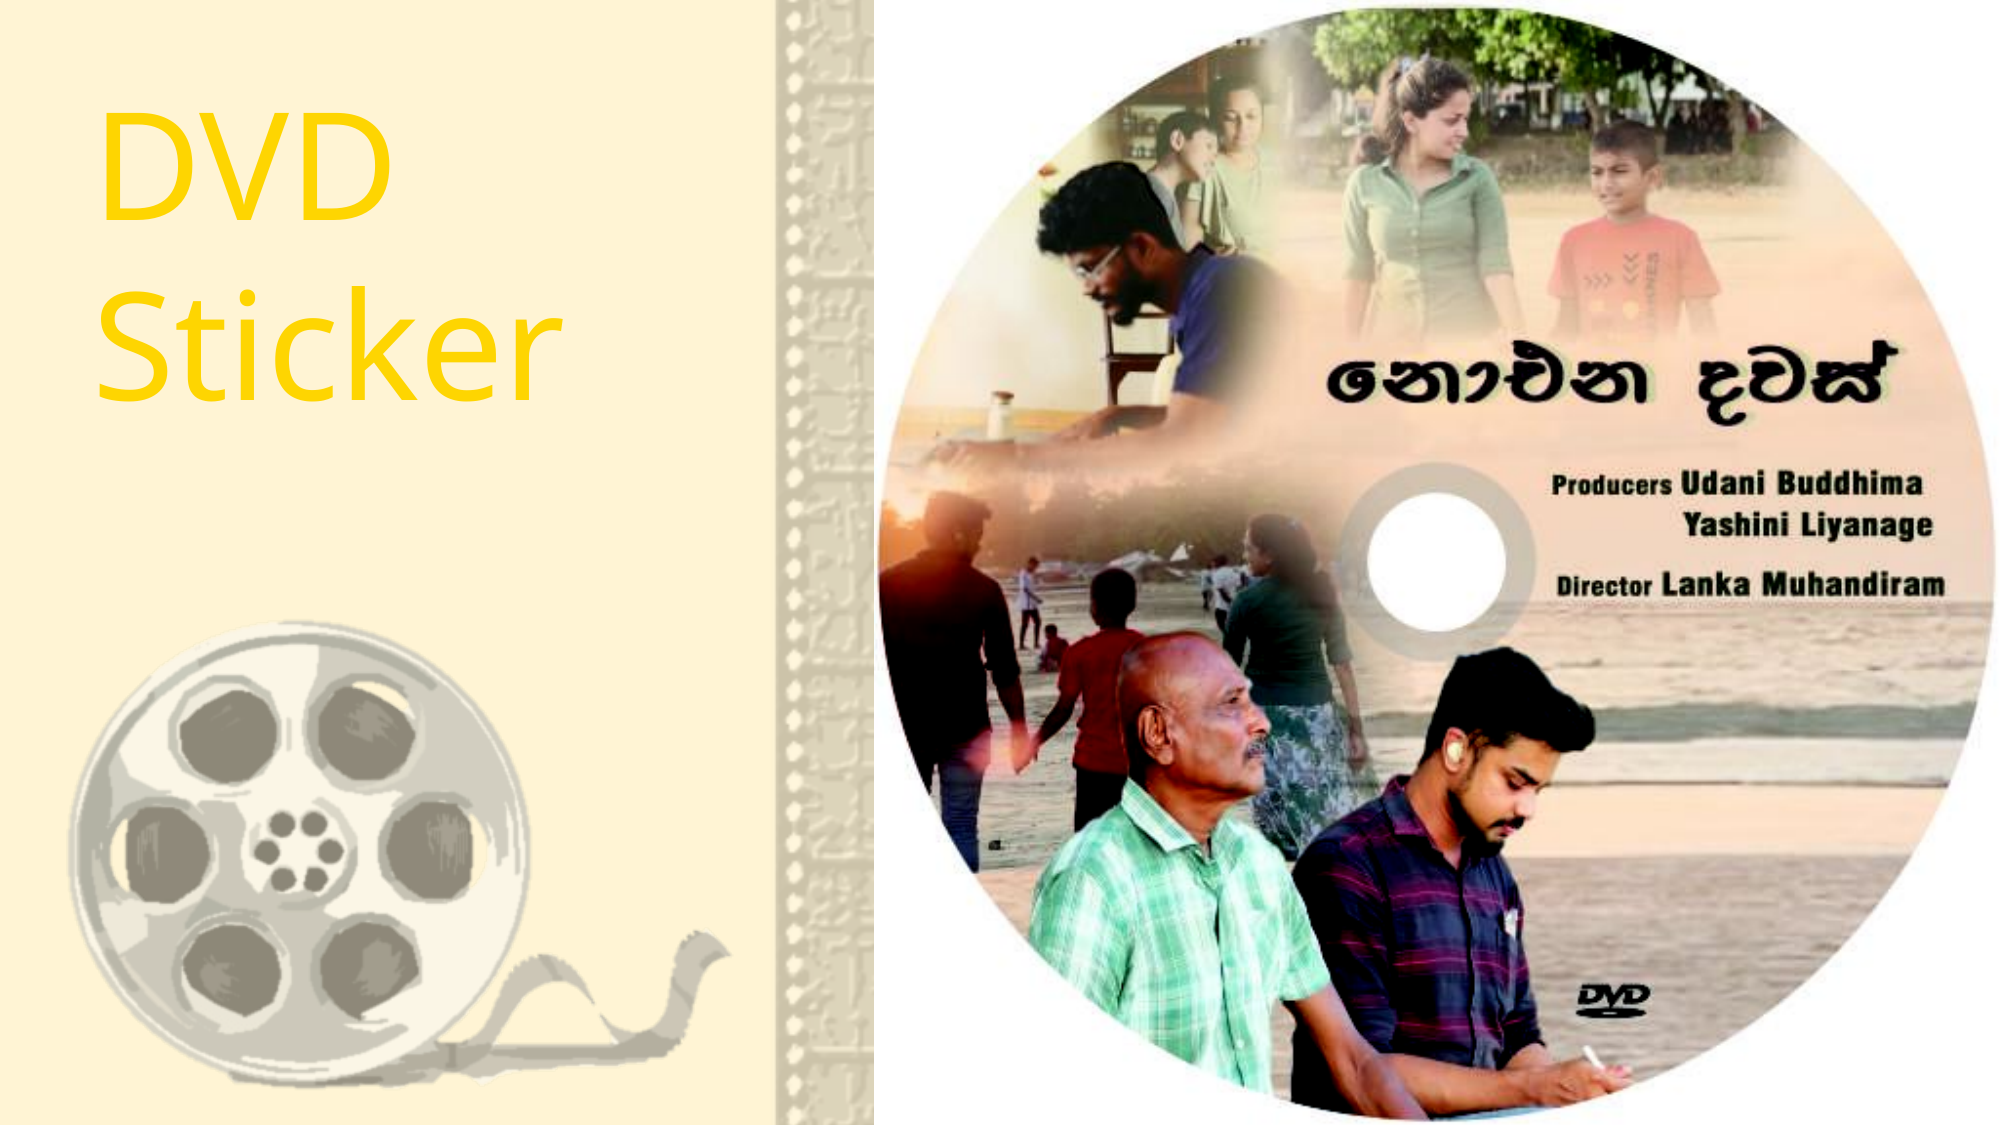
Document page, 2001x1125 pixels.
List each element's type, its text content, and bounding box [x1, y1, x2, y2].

text_box DVD Sticker [77, 63, 861, 70]
picture [0, 0, 2000, 1125]
